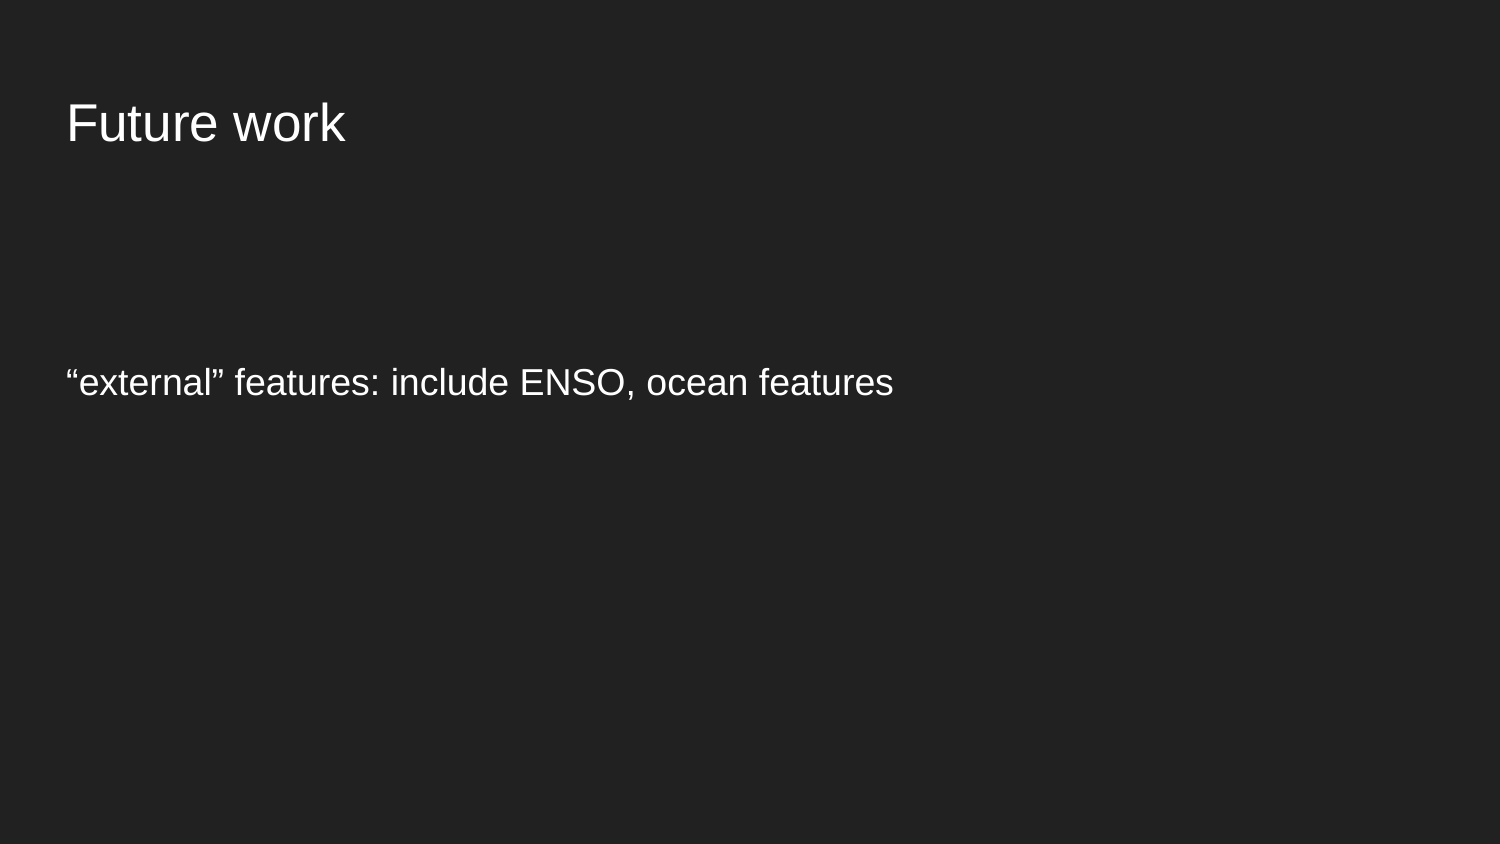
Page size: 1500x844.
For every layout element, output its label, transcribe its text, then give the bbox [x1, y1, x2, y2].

title Future work [51, 72, 1449, 167]
list “external” features: include ENSO, ocean features [51, 189, 1449, 750]
